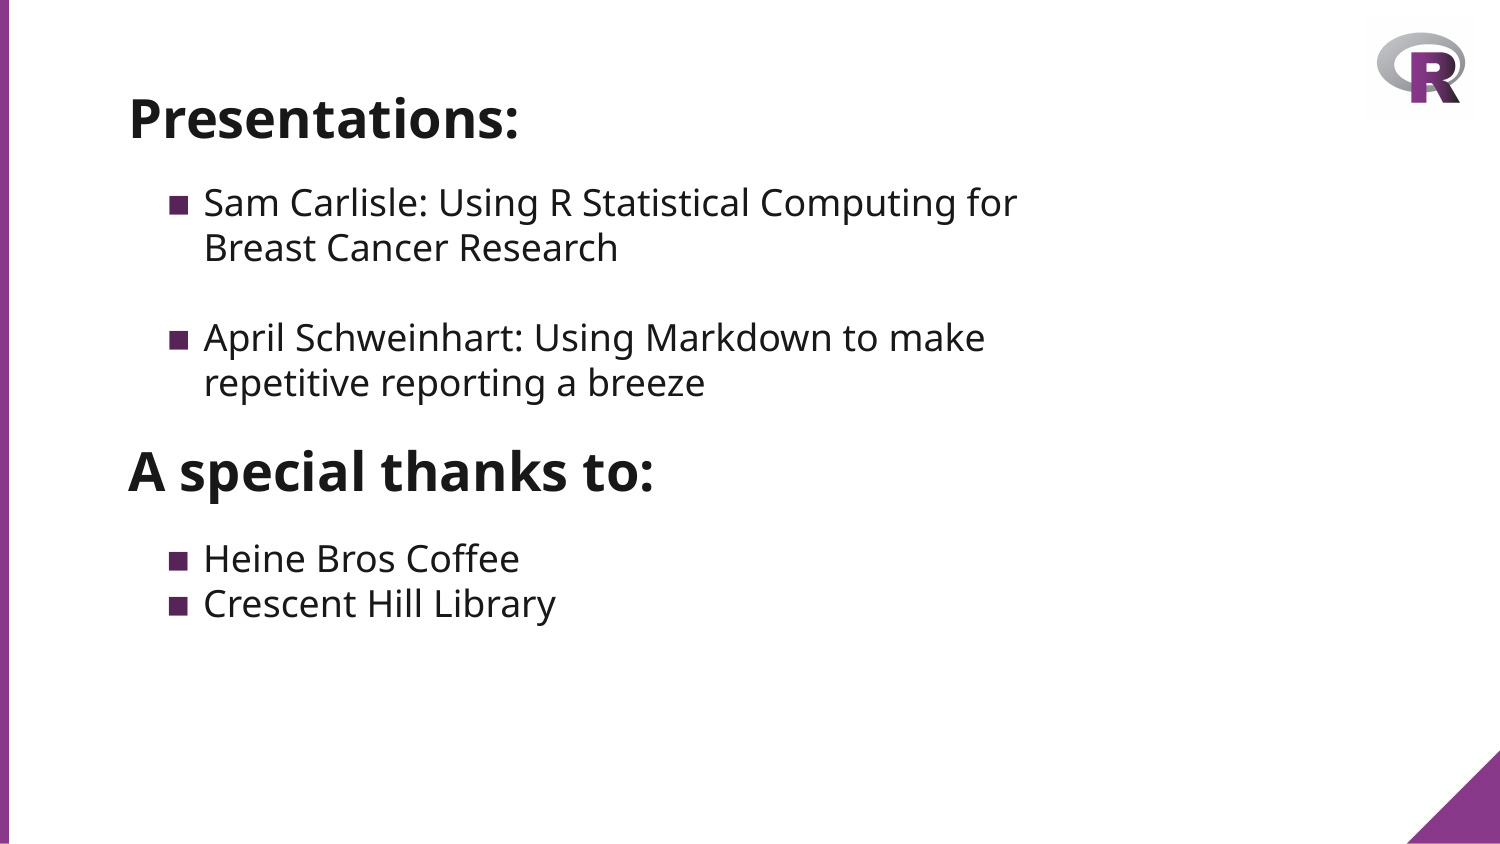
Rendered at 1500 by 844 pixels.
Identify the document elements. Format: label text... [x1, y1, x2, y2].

text_box A special thanks to: [113, 421, 750, 527]
list Sam Carlisle: Using R Statistical Computing for Breast Cancer Research April Schweinhart: Using Markdown to make repetitive reporting a breeze [113, 163, 1094, 681]
title Presentations: [113, 69, 643, 163]
text_box Heine Bros Coffee Crescent Hill Library [113, 527, 864, 633]
picture [1367, 14, 1475, 122]
